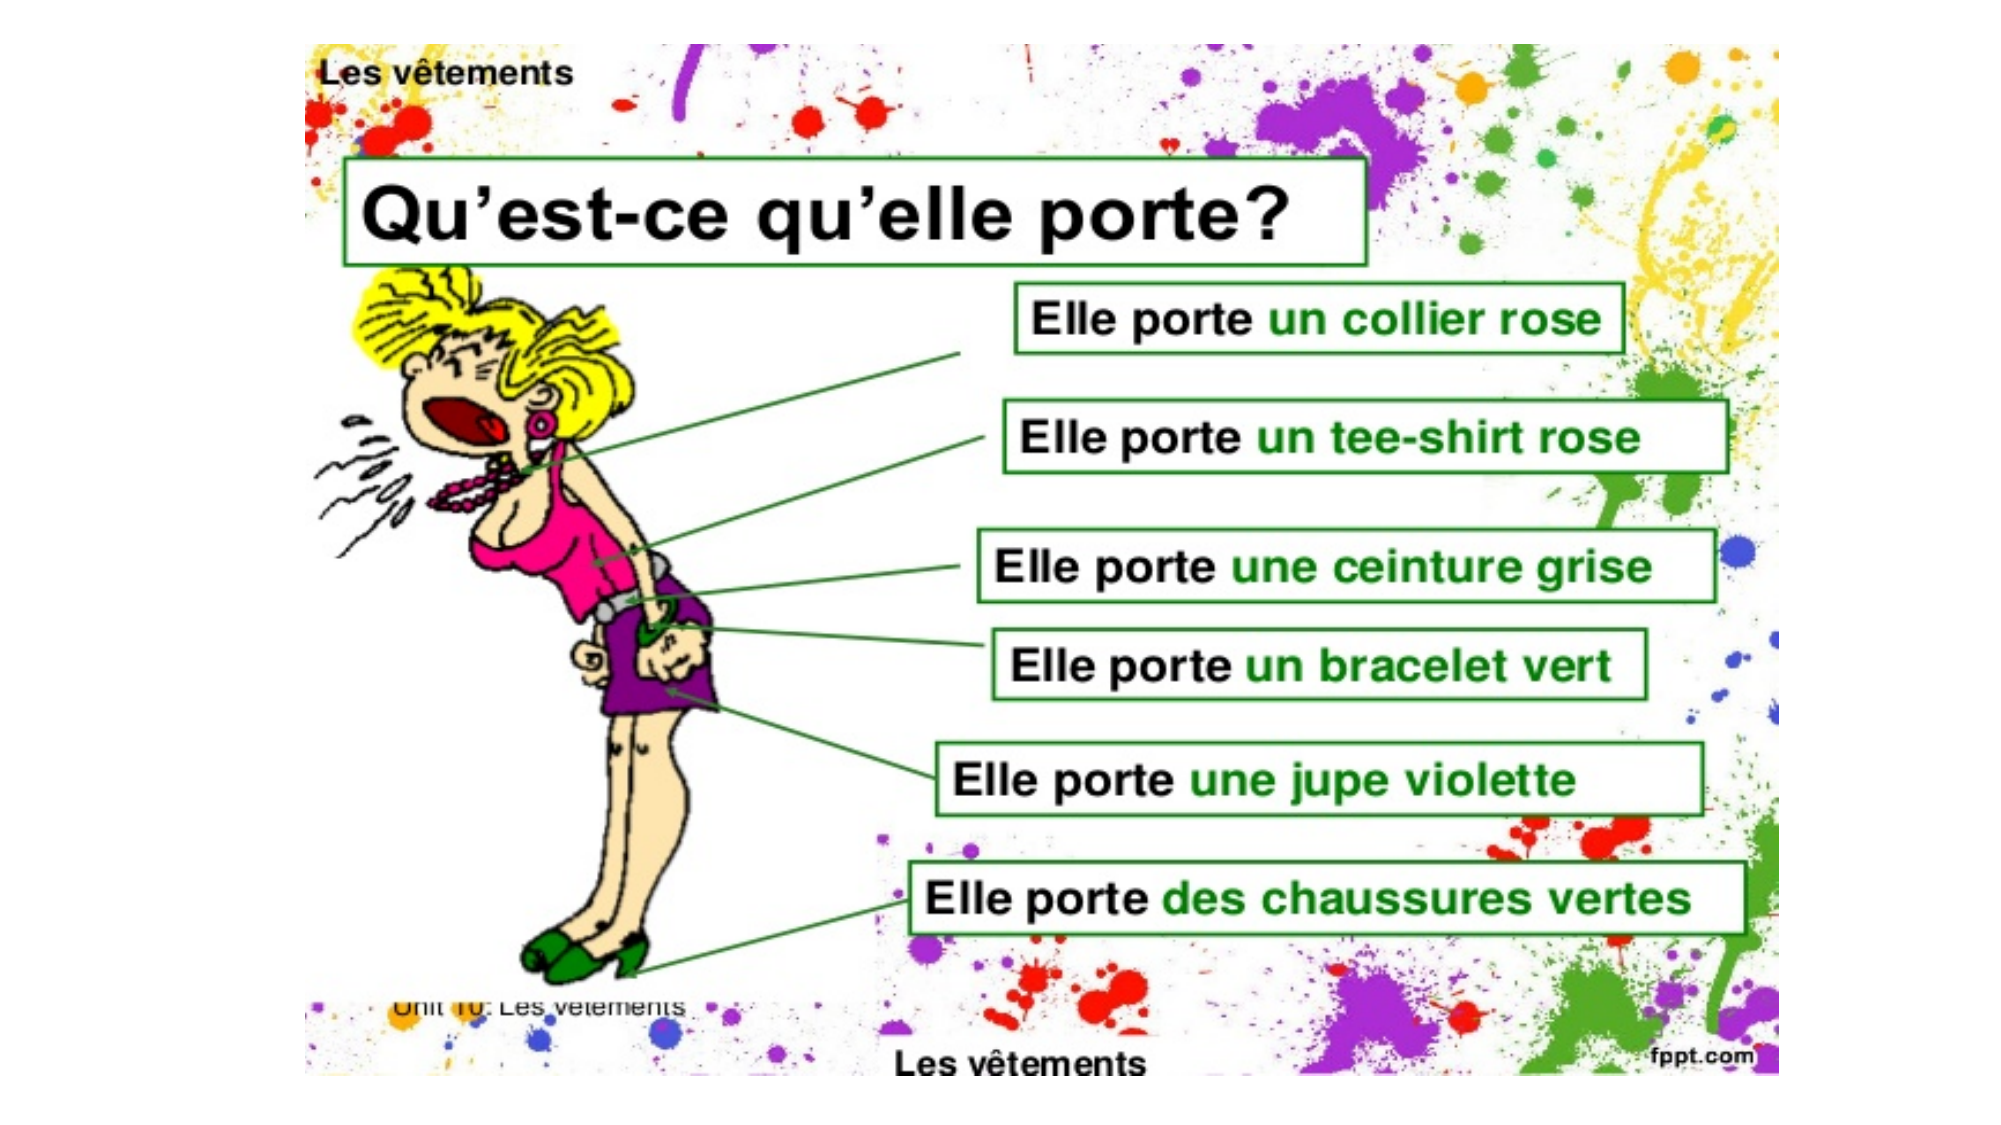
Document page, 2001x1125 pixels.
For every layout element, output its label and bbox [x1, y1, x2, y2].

list [305, 44, 1779, 1076]
